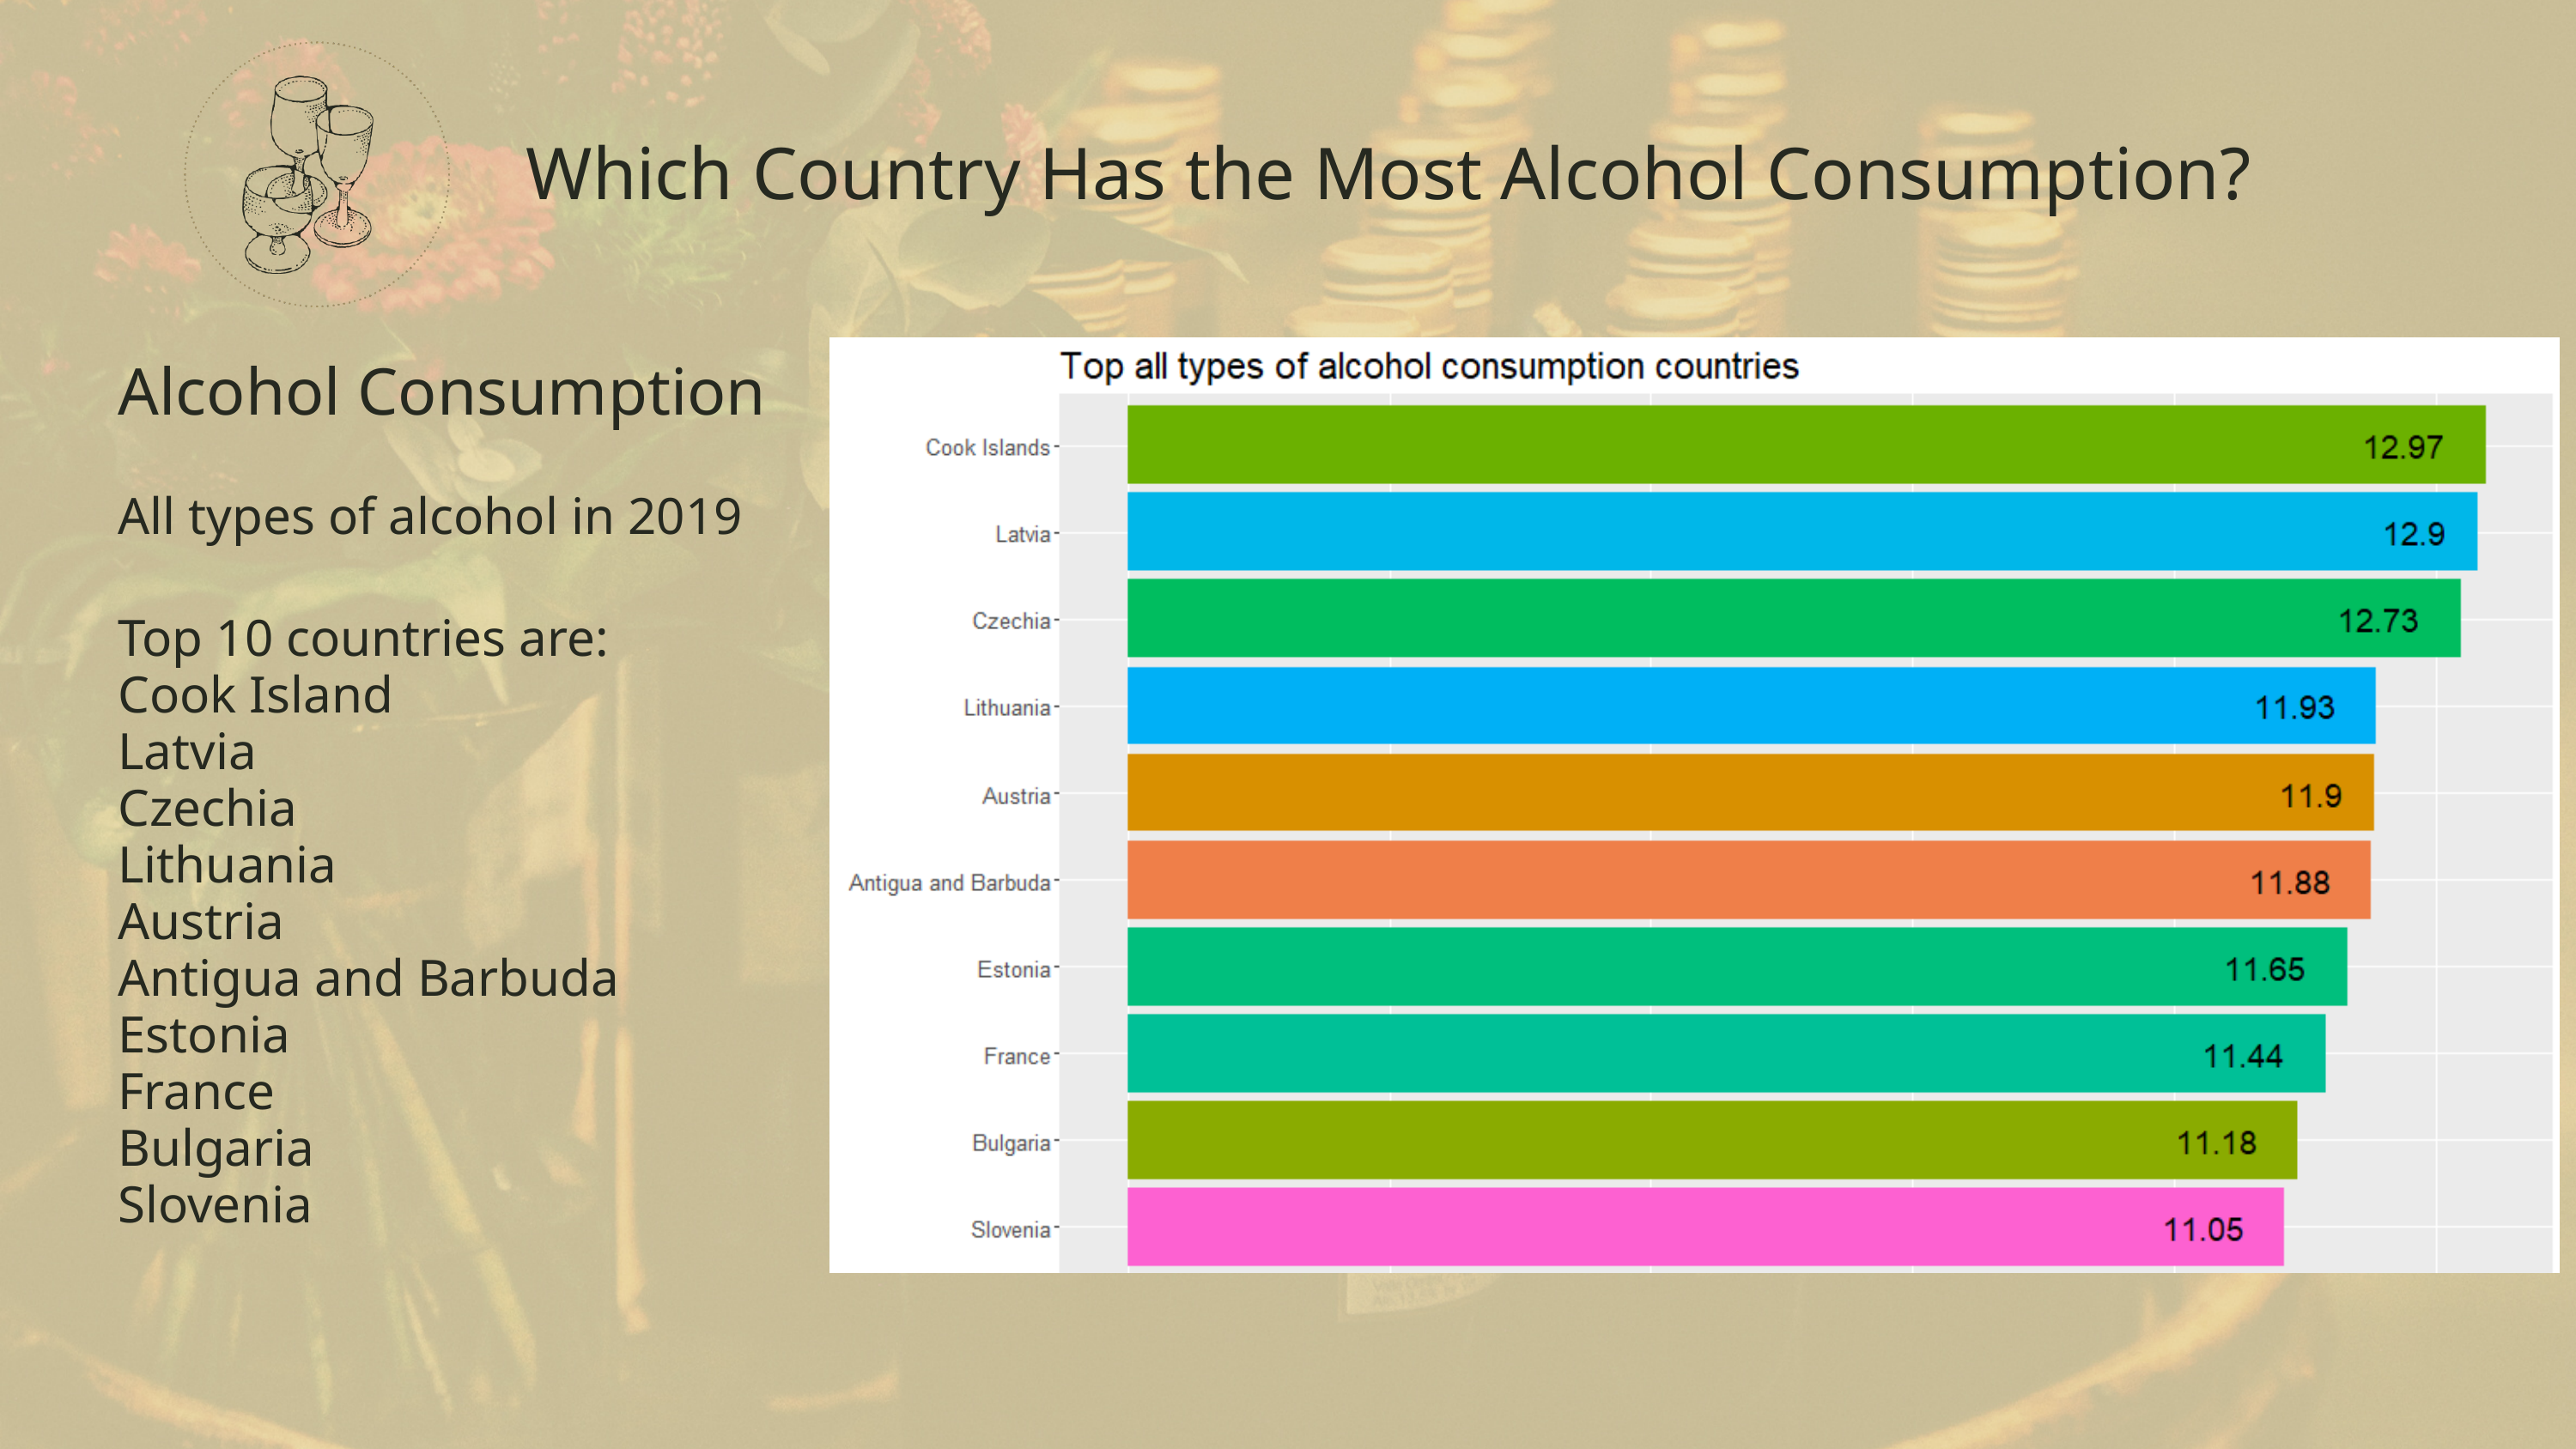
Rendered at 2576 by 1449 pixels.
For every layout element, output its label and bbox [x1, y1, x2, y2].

picture [0, 0, 2576, 1449]
text_box [118, 359, 892, 1358]
